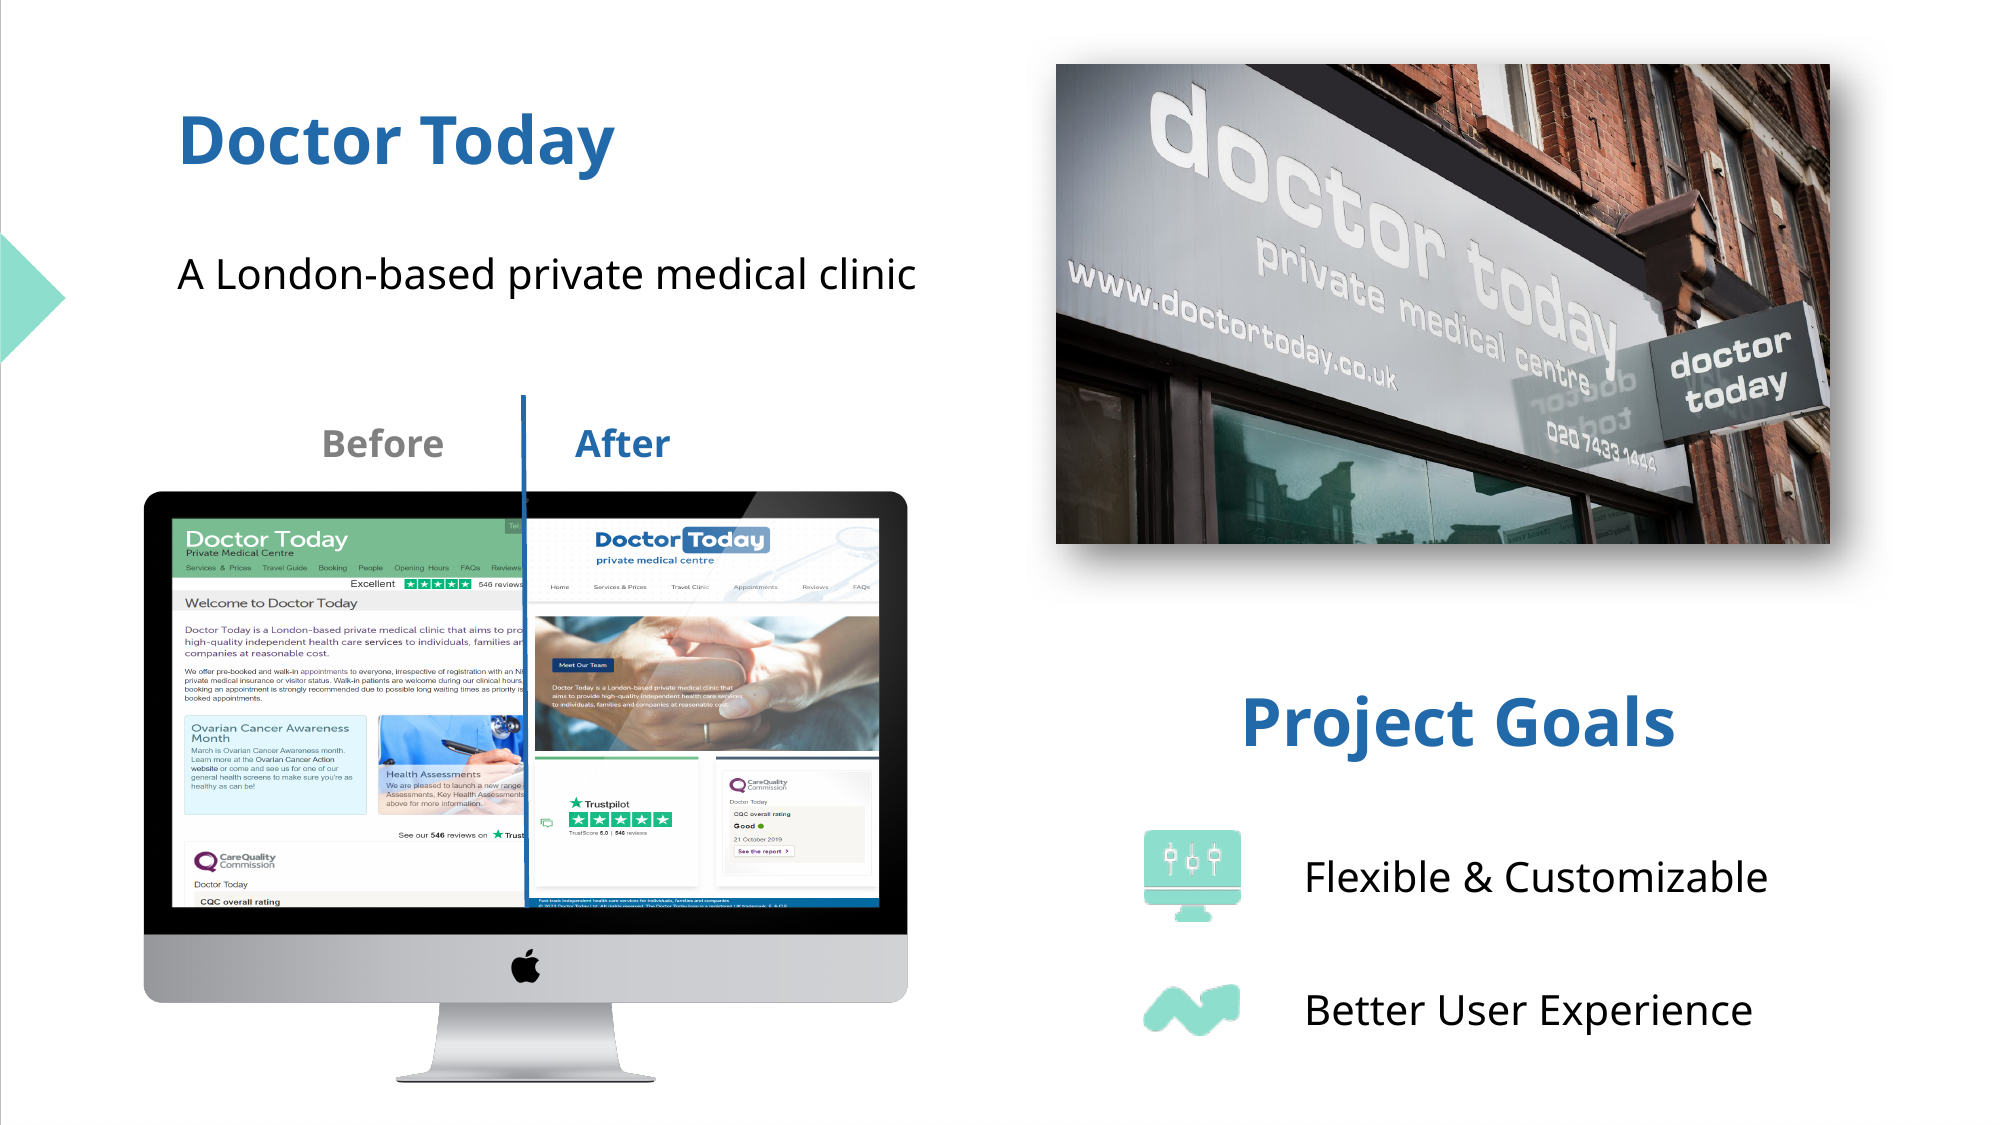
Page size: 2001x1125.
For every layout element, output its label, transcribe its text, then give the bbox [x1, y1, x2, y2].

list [1056, 64, 1831, 544]
text_box Doctor Today A London-based private medical clinic [162, 90, 985, 306]
picture [0, 0, 2001, 1125]
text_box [139, 395, 912, 1089]
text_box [1142, 671, 1933, 1043]
